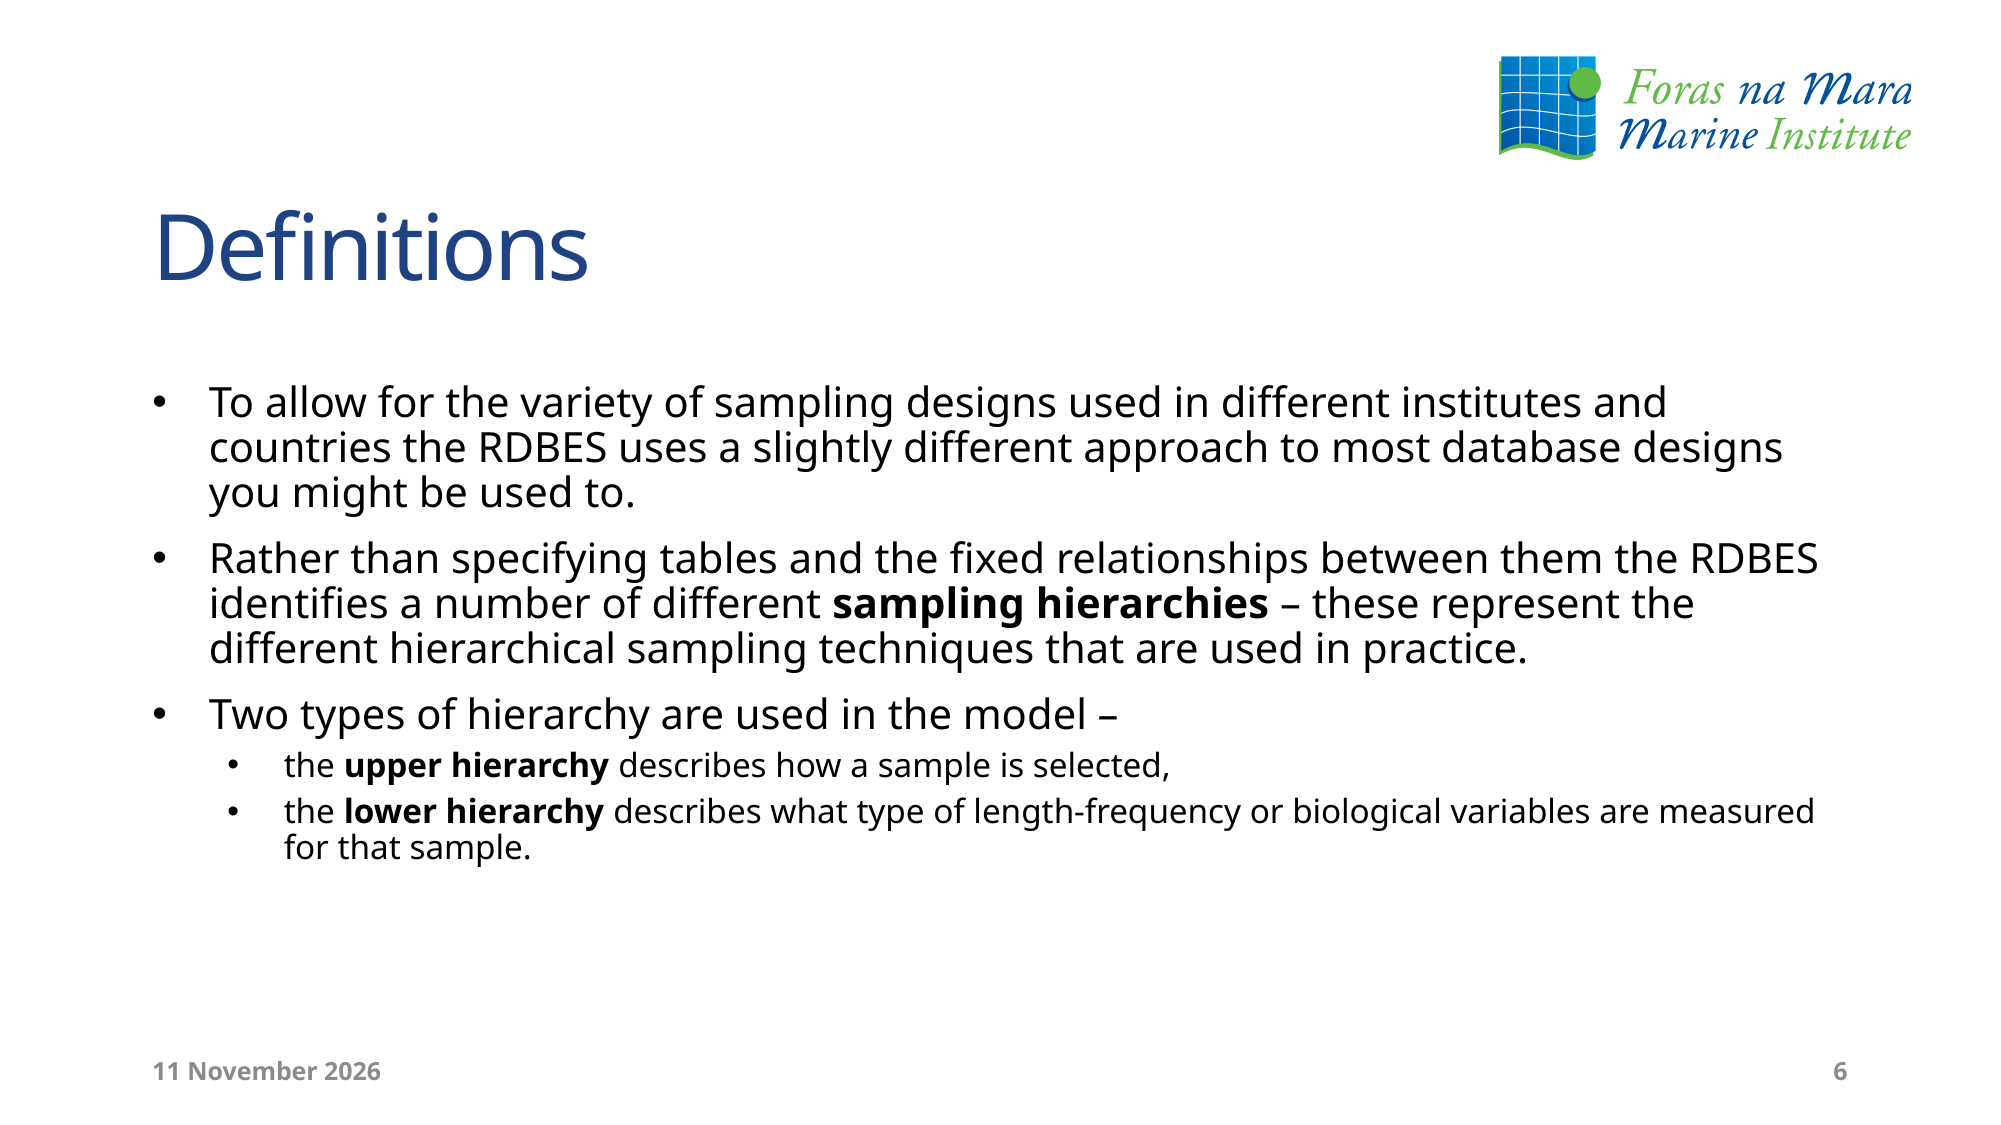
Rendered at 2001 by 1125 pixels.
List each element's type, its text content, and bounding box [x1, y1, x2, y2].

slide_number 6 [1412, 1042, 1863, 1103]
list To allow for the variety of sampling designs used in different institutes and countries the RDBES uses a slightly different approach to most database designs you might be used to. Rather than specifying tables and the fixed relationships between them the RDBES identifies a number of different sampling hierarchies – these represent the different hierarchical sampling techniques that are used in practice. Two types of hierarchy are used in the model – the upper hierarchy describes how a sample is selected, the lower hierarchy describes what type of length-frequency or biological variables are measured for that sample. [137, 373, 1863, 1014]
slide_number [137, 1042, 588, 1103]
title Definitions [137, 141, 1863, 360]
